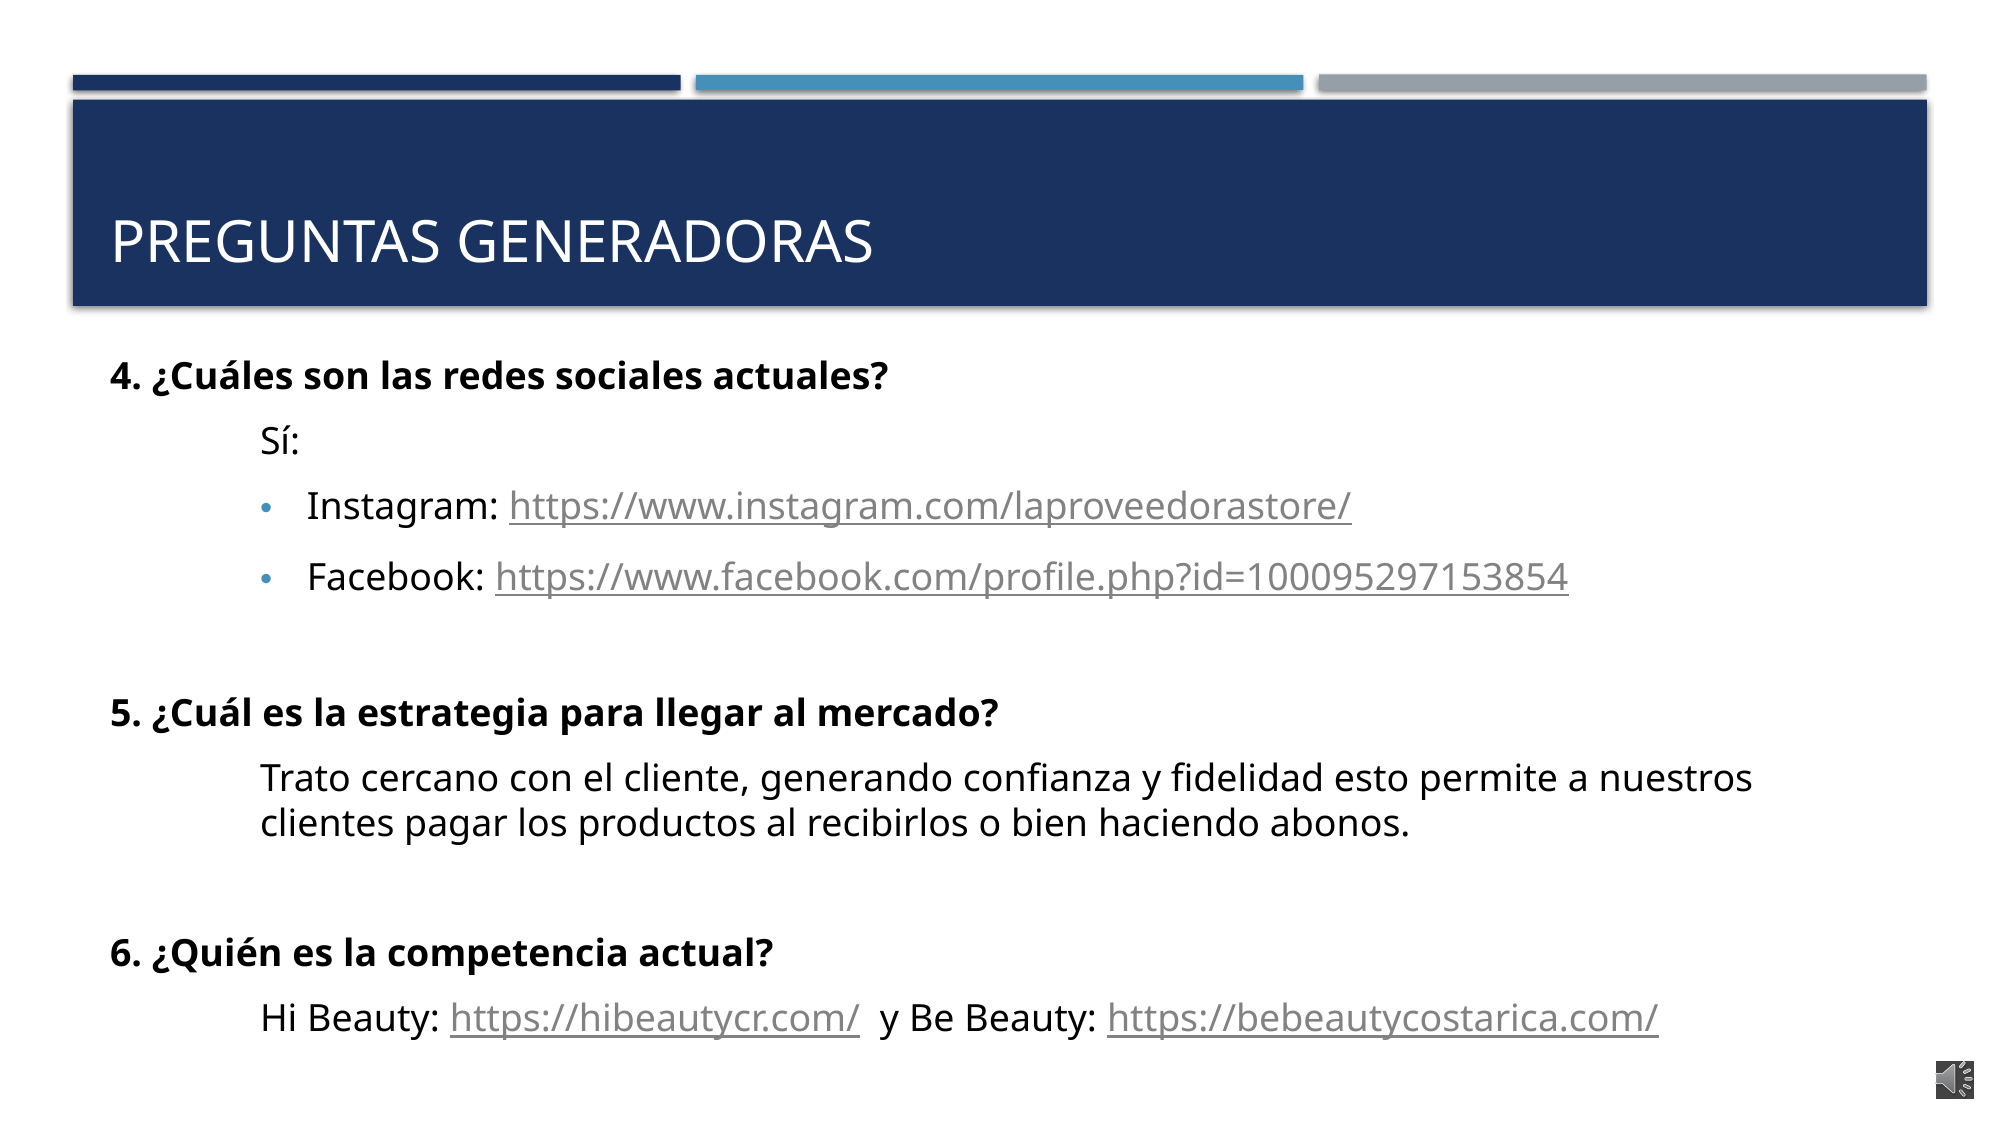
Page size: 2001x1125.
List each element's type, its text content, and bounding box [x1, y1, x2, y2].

text_box 4. ¿Cuáles son las redes sociales actuales? Sí: Instagram: https://www.instagram.com/laproveedorastore/ Facebook: https://www.facebook.com/profile.php?id=100095297153854 5. ¿Cuál es la estrategia para llegar al mercado? Trato cercano con el cliente, generando confianza y fidelidad esto permite a nuestros clientes pagar los productos al recibirlos o bien haciendo abonos. 6. ¿Quién es la competencia actual? Hi Beauty: https://hibeautycr.com/ y Be Beauty: https://bebeautycostarica.com/ [95, 344, 1850, 1053]
picture [1934, 1059, 1976, 1101]
title Preguntas generadoras [95, 119, 1905, 282]
